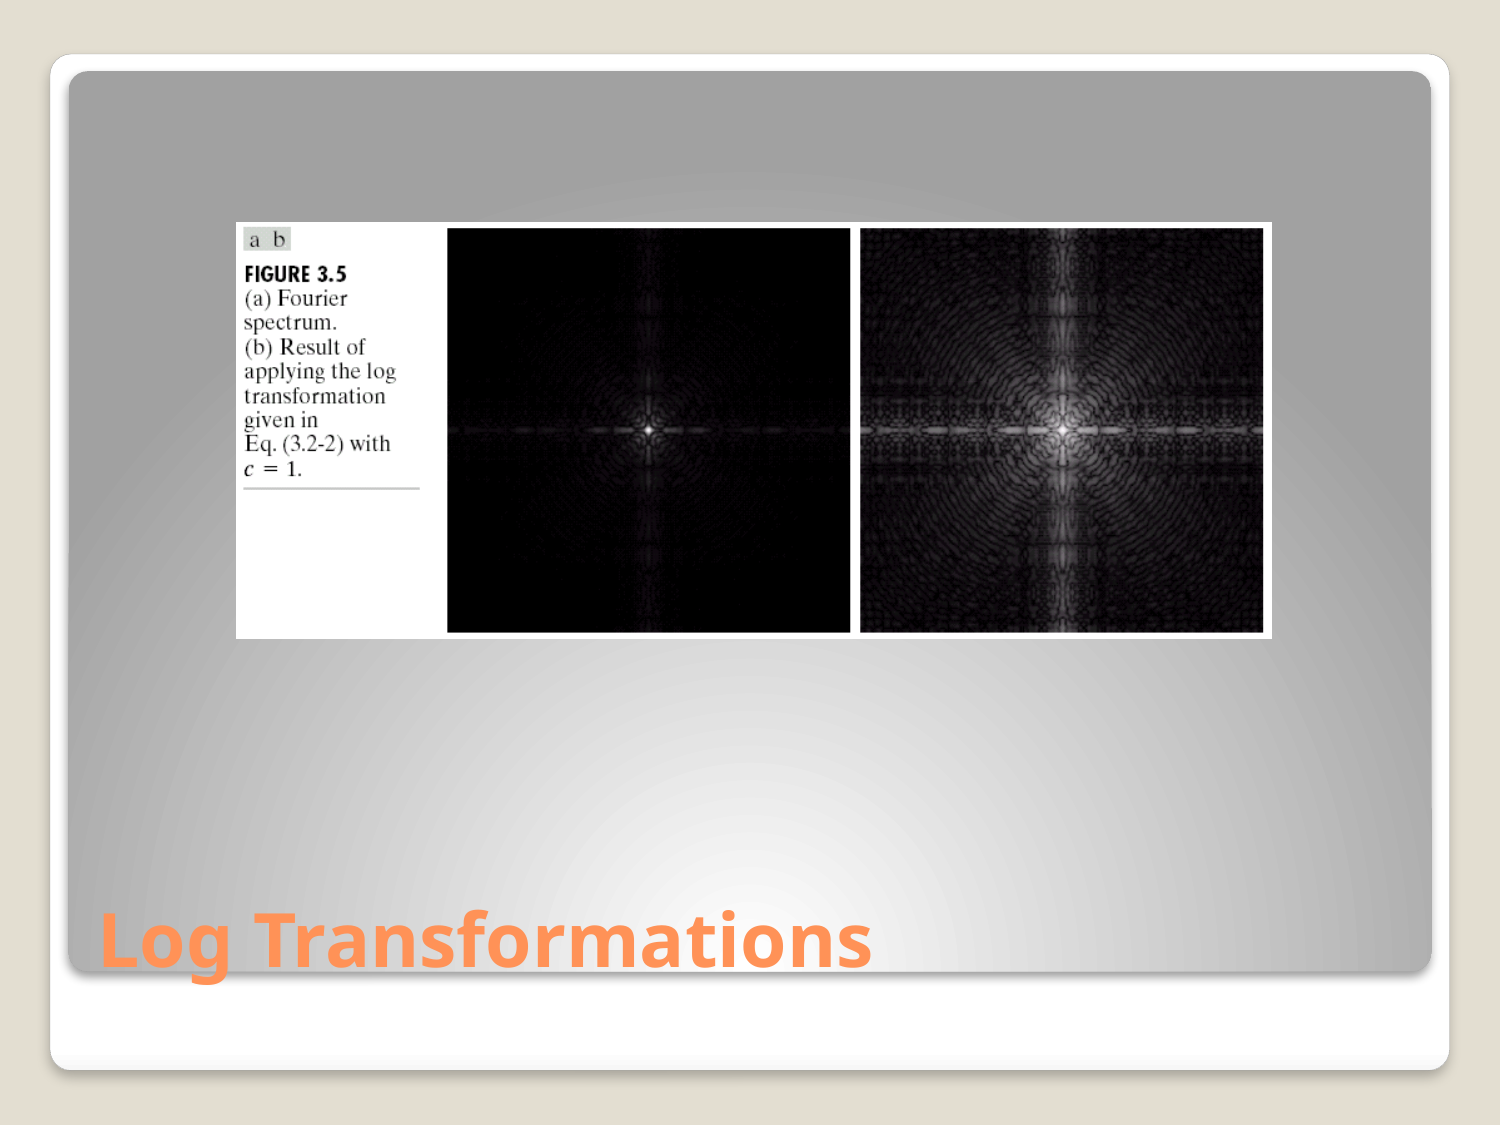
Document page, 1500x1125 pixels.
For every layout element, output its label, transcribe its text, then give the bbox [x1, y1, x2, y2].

title Log Transformations [82, 817, 1425, 990]
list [236, 222, 1272, 639]
